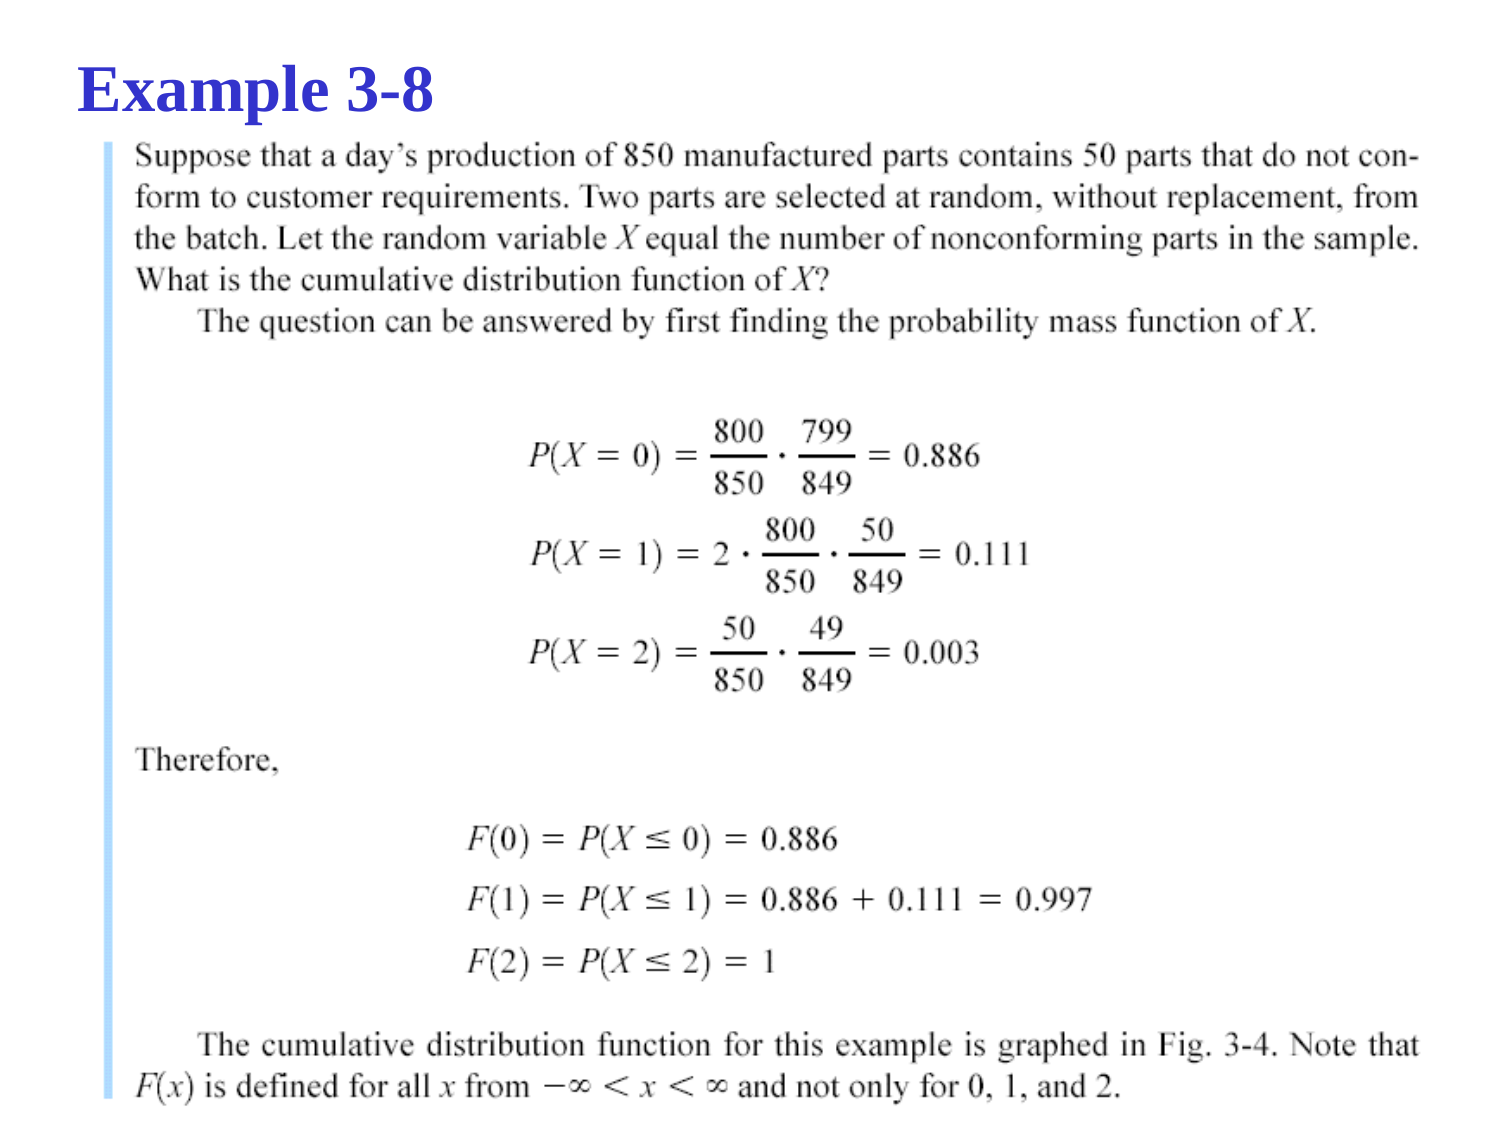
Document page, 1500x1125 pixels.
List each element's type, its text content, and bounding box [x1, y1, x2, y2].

list Example 3-8 [62, 37, 1338, 713]
picture [87, 137, 1450, 1125]
